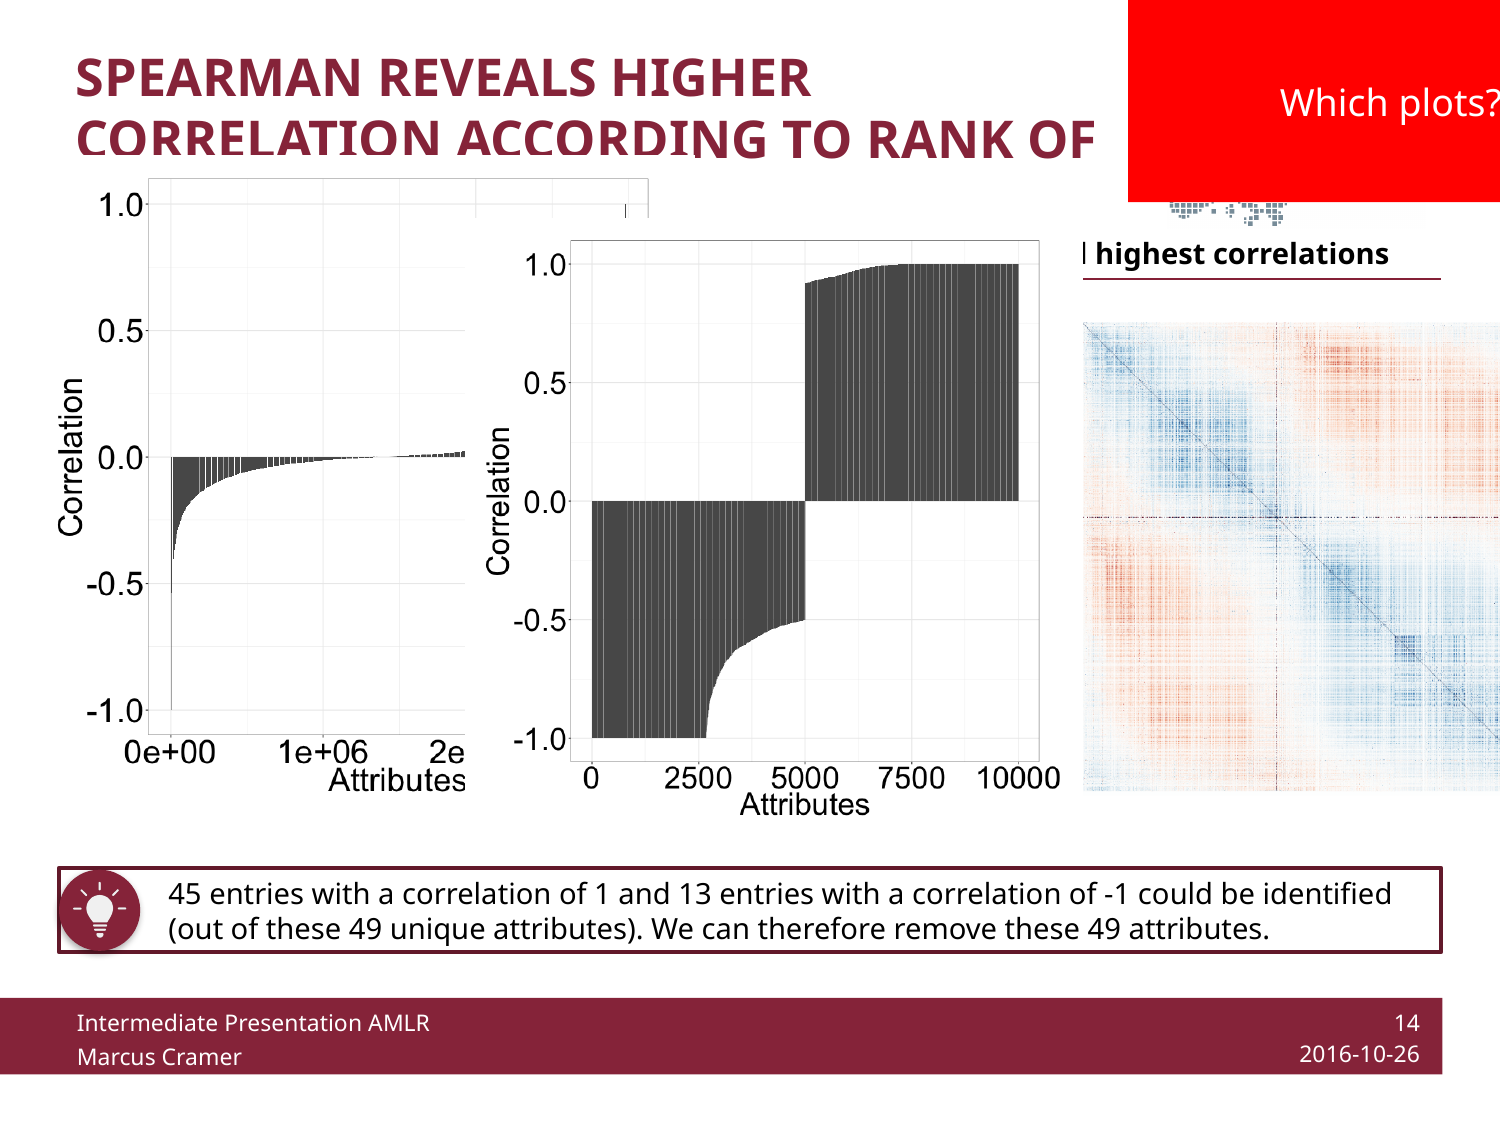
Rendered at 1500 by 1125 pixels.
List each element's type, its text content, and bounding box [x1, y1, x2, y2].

picture [464, 218, 1500, 836]
title Spearman reveals higher correlation according to rank of att. values [61, 36, 1126, 116]
picture [1167, 204, 1426, 228]
text_box 45 entries with a correlation of 1 and 13 entries with a correlation of -1 could be identified (out of these 49 unique attributes). We can therefore remove these 49 attributes. [153, 868, 1442, 953]
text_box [1088, 228, 1442, 280]
text_box [57, 866, 1443, 954]
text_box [58, 869, 141, 952]
text_box Which plots? [1126, 0, 1500, 204]
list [35, 154, 695, 814]
